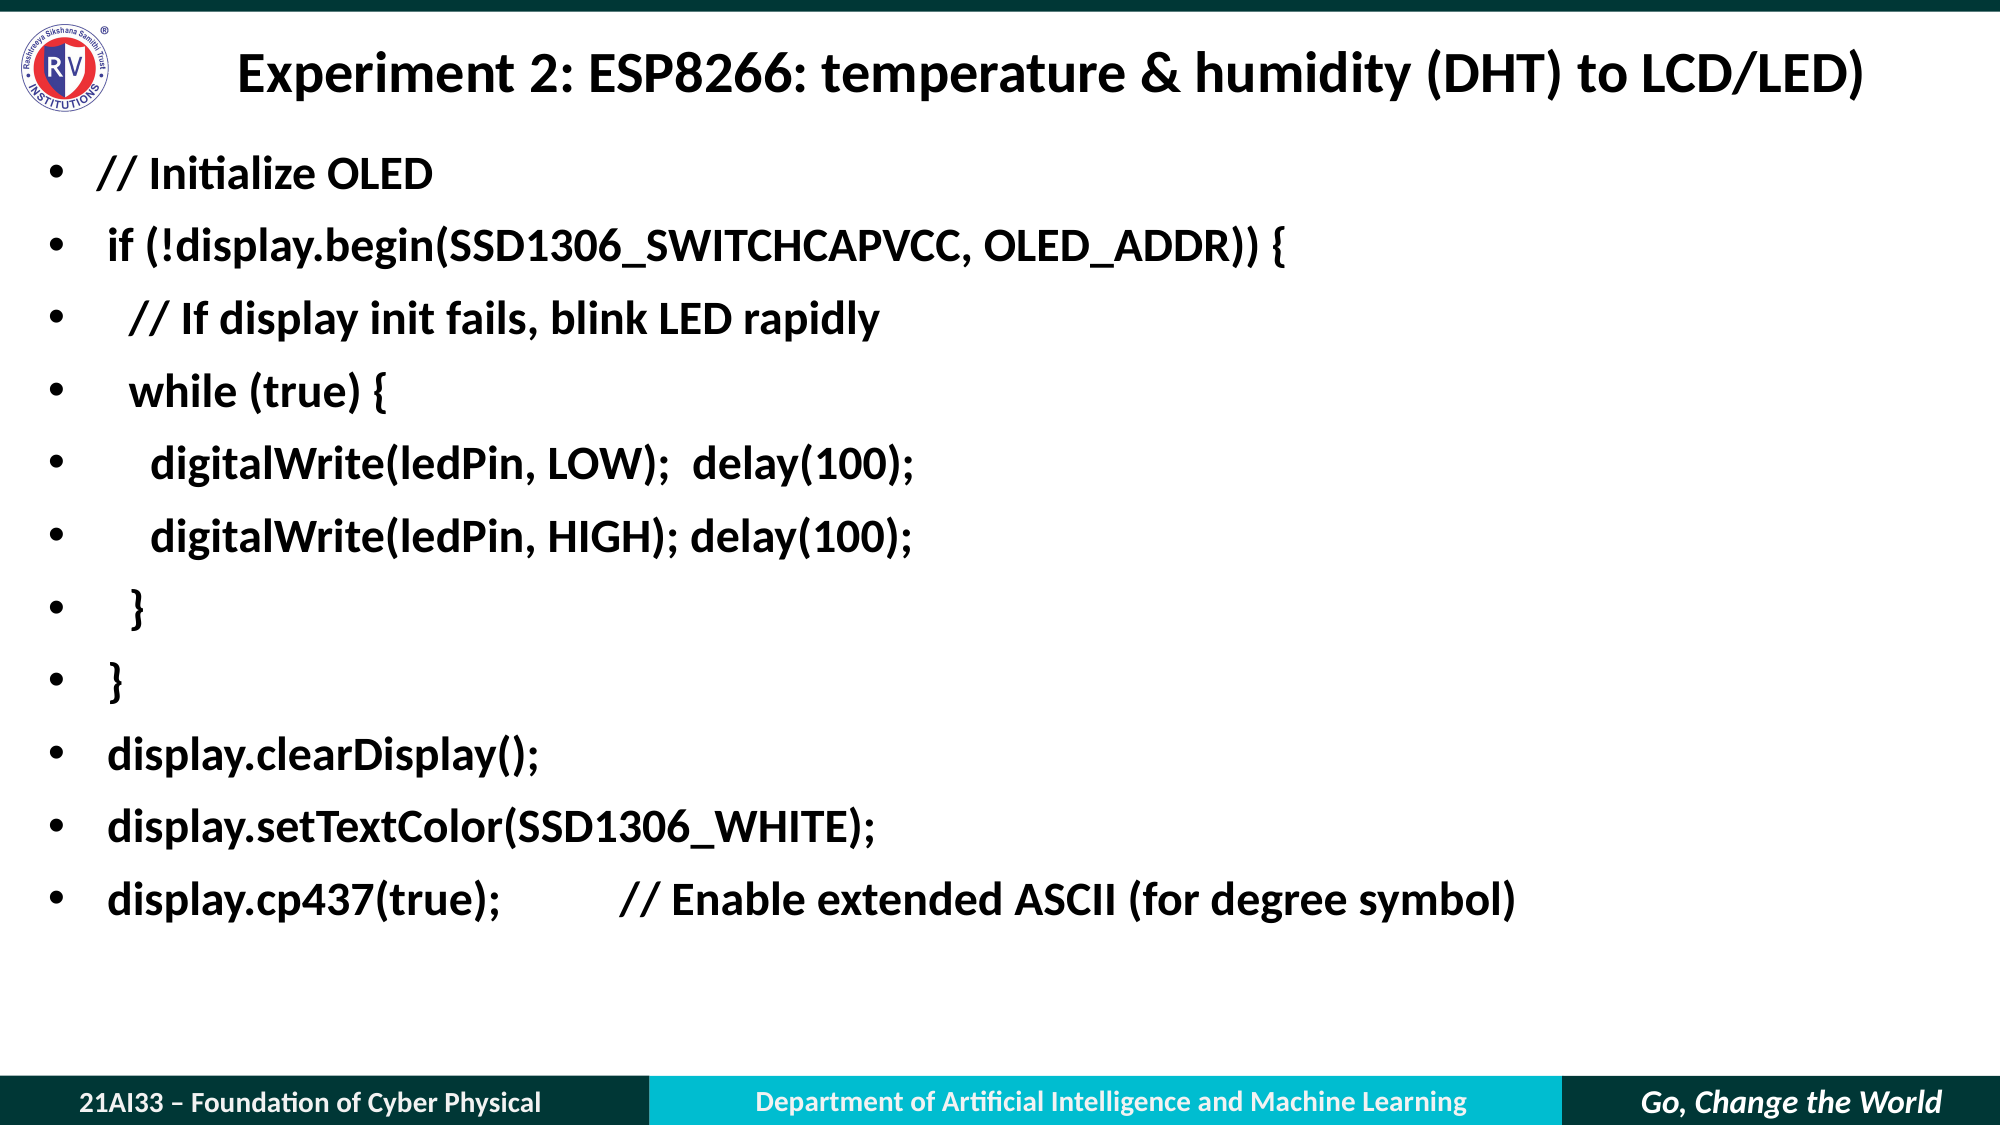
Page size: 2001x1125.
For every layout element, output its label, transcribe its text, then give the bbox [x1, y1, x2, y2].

title Experiment 2: ESP8266: temperature & humidity (DHT) to LCD/LED) [137, 24, 1967, 125]
picture [14, 17, 115, 118]
list // Initialize OLED if (!display.begin(SSD1306_SWITCHCAPVCC, OLED_ADDR)) { // If display init fails, blink LED rapidly while (true) { digitalWrite(ledPin, LOW); delay(100); digitalWrite(ledPin, HIGH); delay(100); } } display.clearDisplay(); display.setTextColor(SSD1306_WHITE); display.cp437(true); // Enable extended ASCII (for degree symbol) [33, 140, 1967, 1075]
